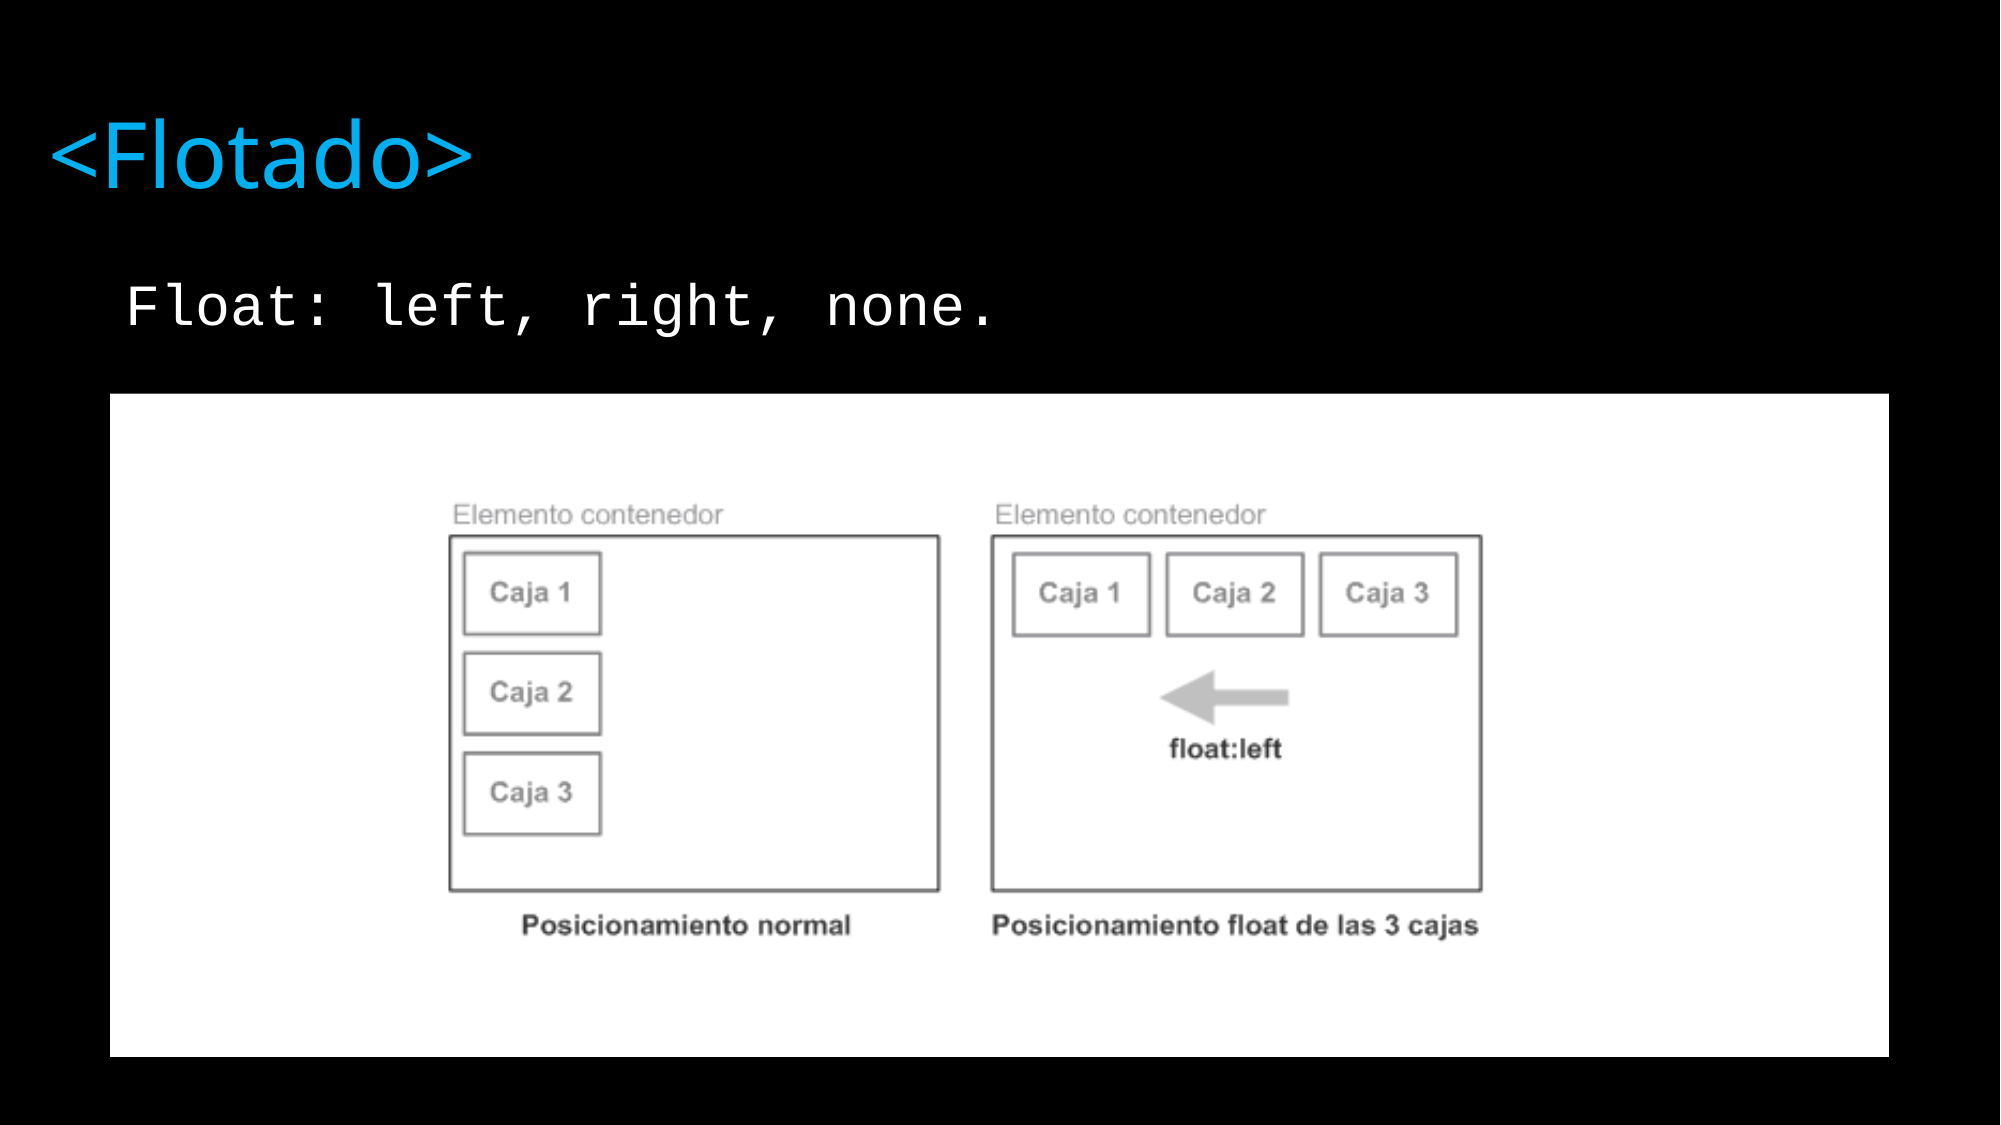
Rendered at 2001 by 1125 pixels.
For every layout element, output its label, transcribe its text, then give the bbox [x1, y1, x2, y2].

text_box [109, 393, 1890, 1058]
text_box <Flotado> [33, 50, 1814, 268]
list Float: left, right, none. [110, 268, 1076, 364]
picture [432, 488, 1509, 962]
